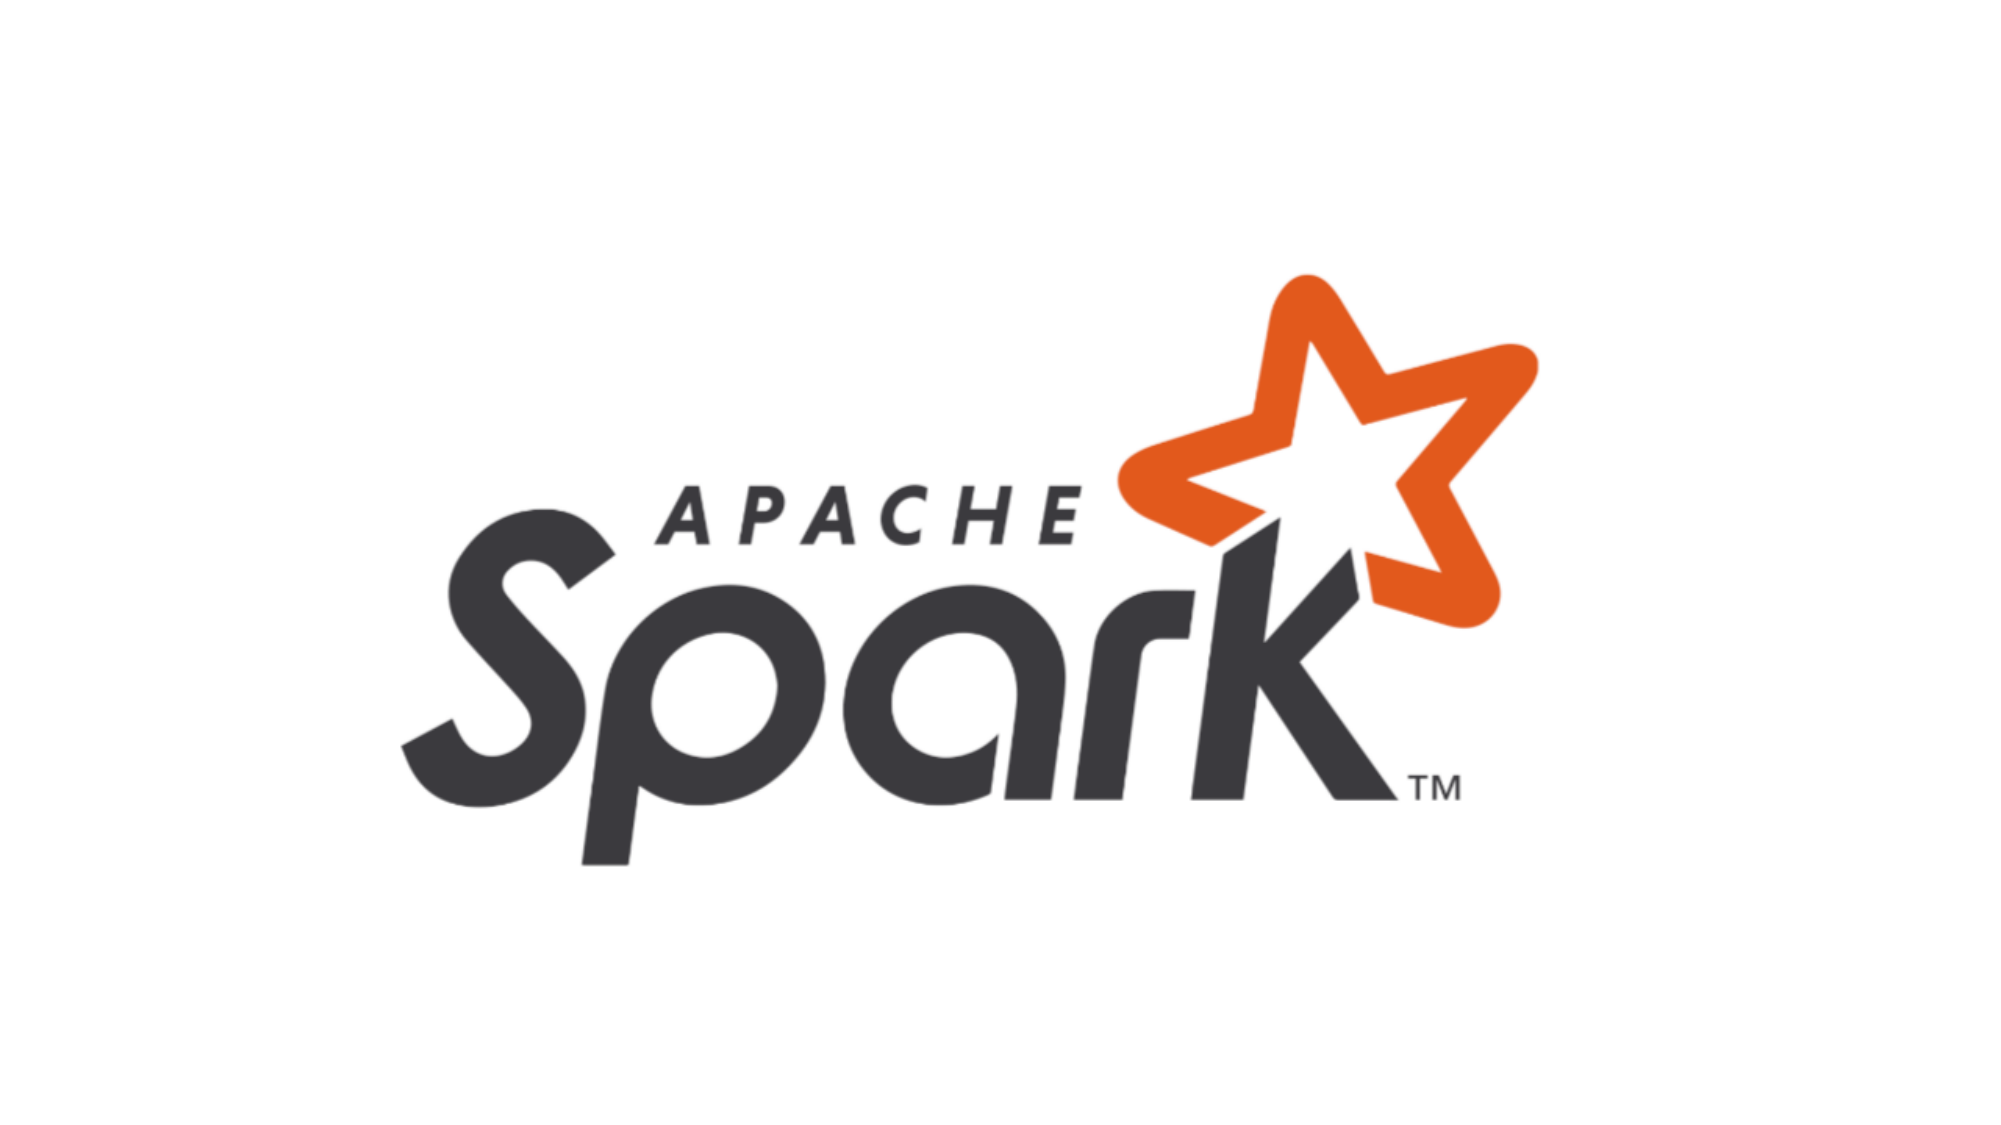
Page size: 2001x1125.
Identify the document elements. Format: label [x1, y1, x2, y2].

picture [274, 224, 1726, 901]
